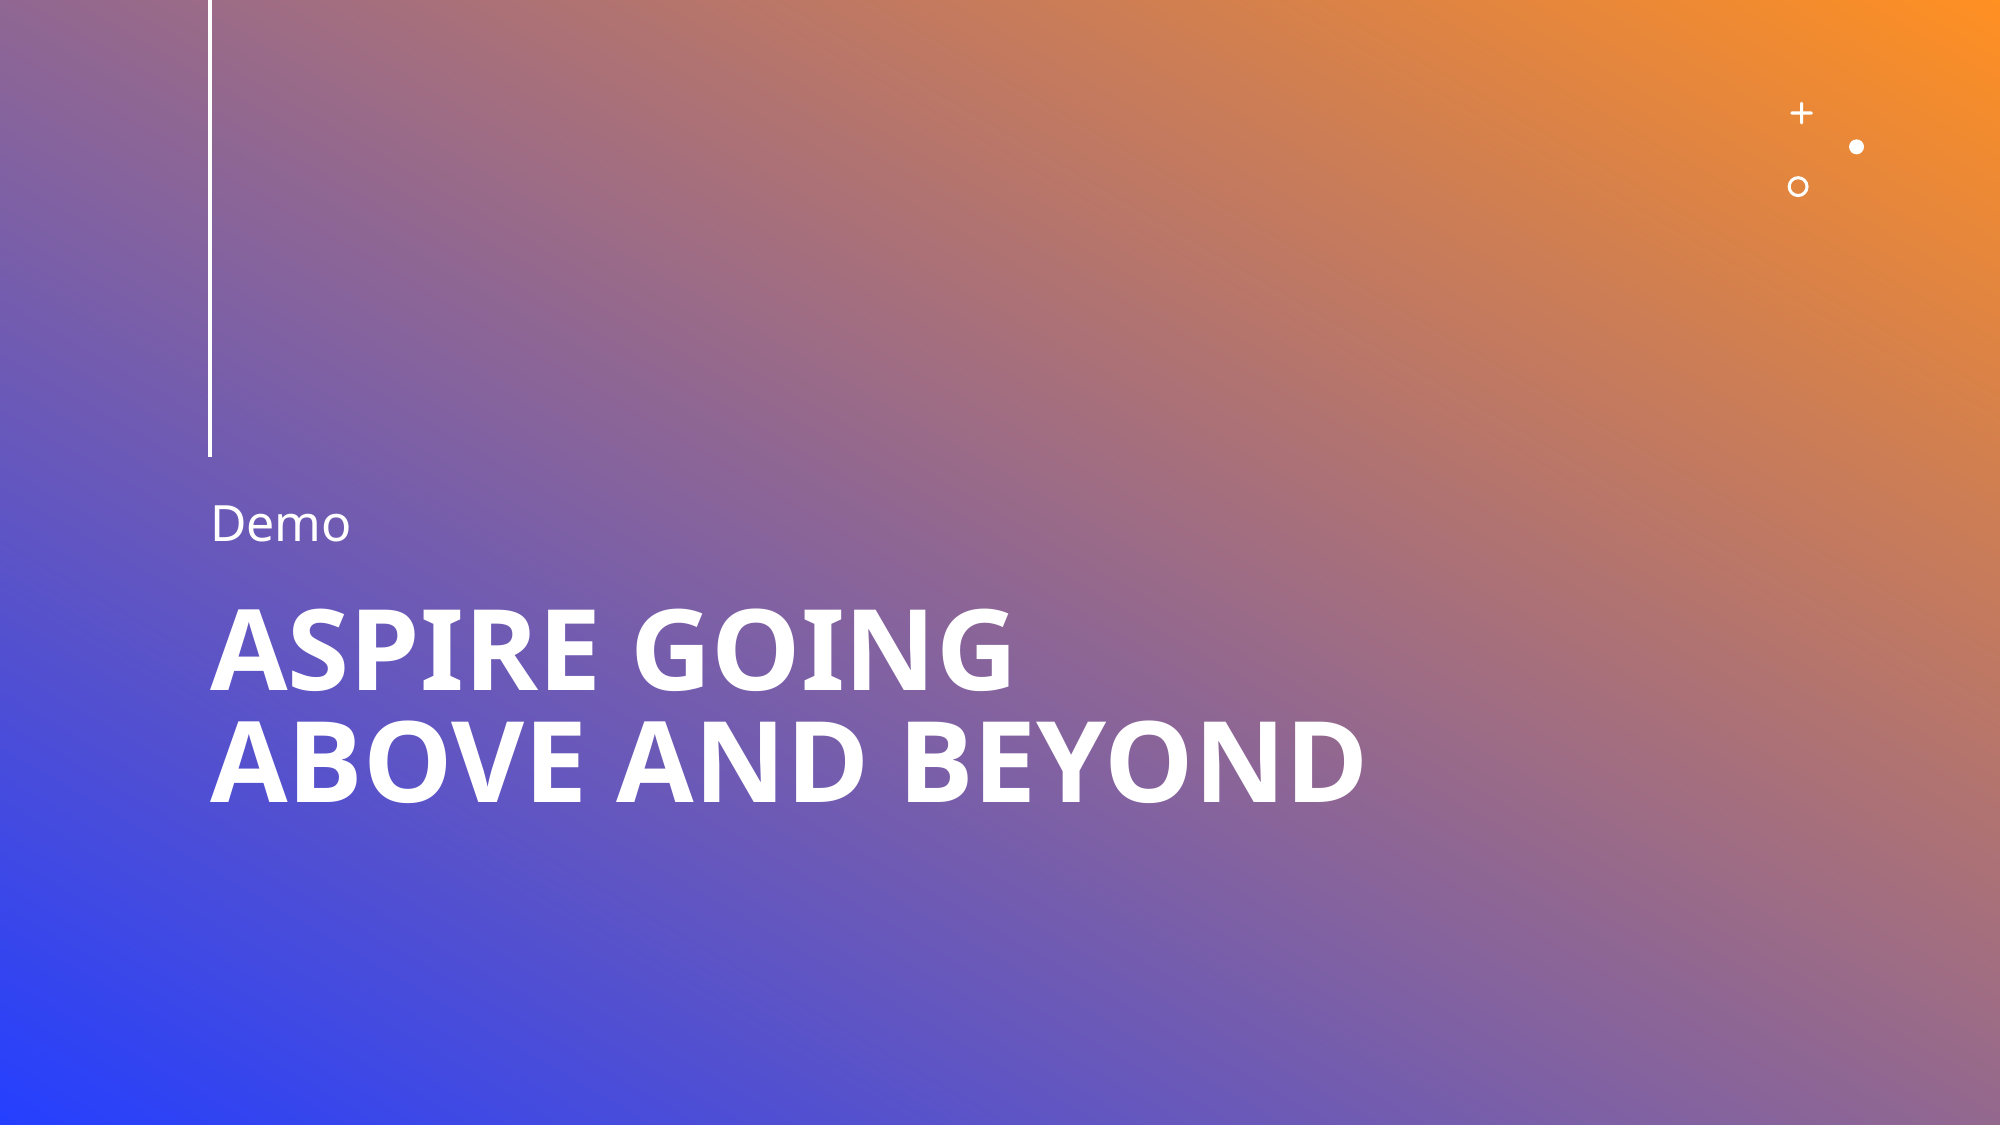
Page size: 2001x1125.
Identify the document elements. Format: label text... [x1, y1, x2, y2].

title Aspire Going above and beyond [210, 554, 1900, 859]
subtitle Demo [210, 486, 1900, 552]
